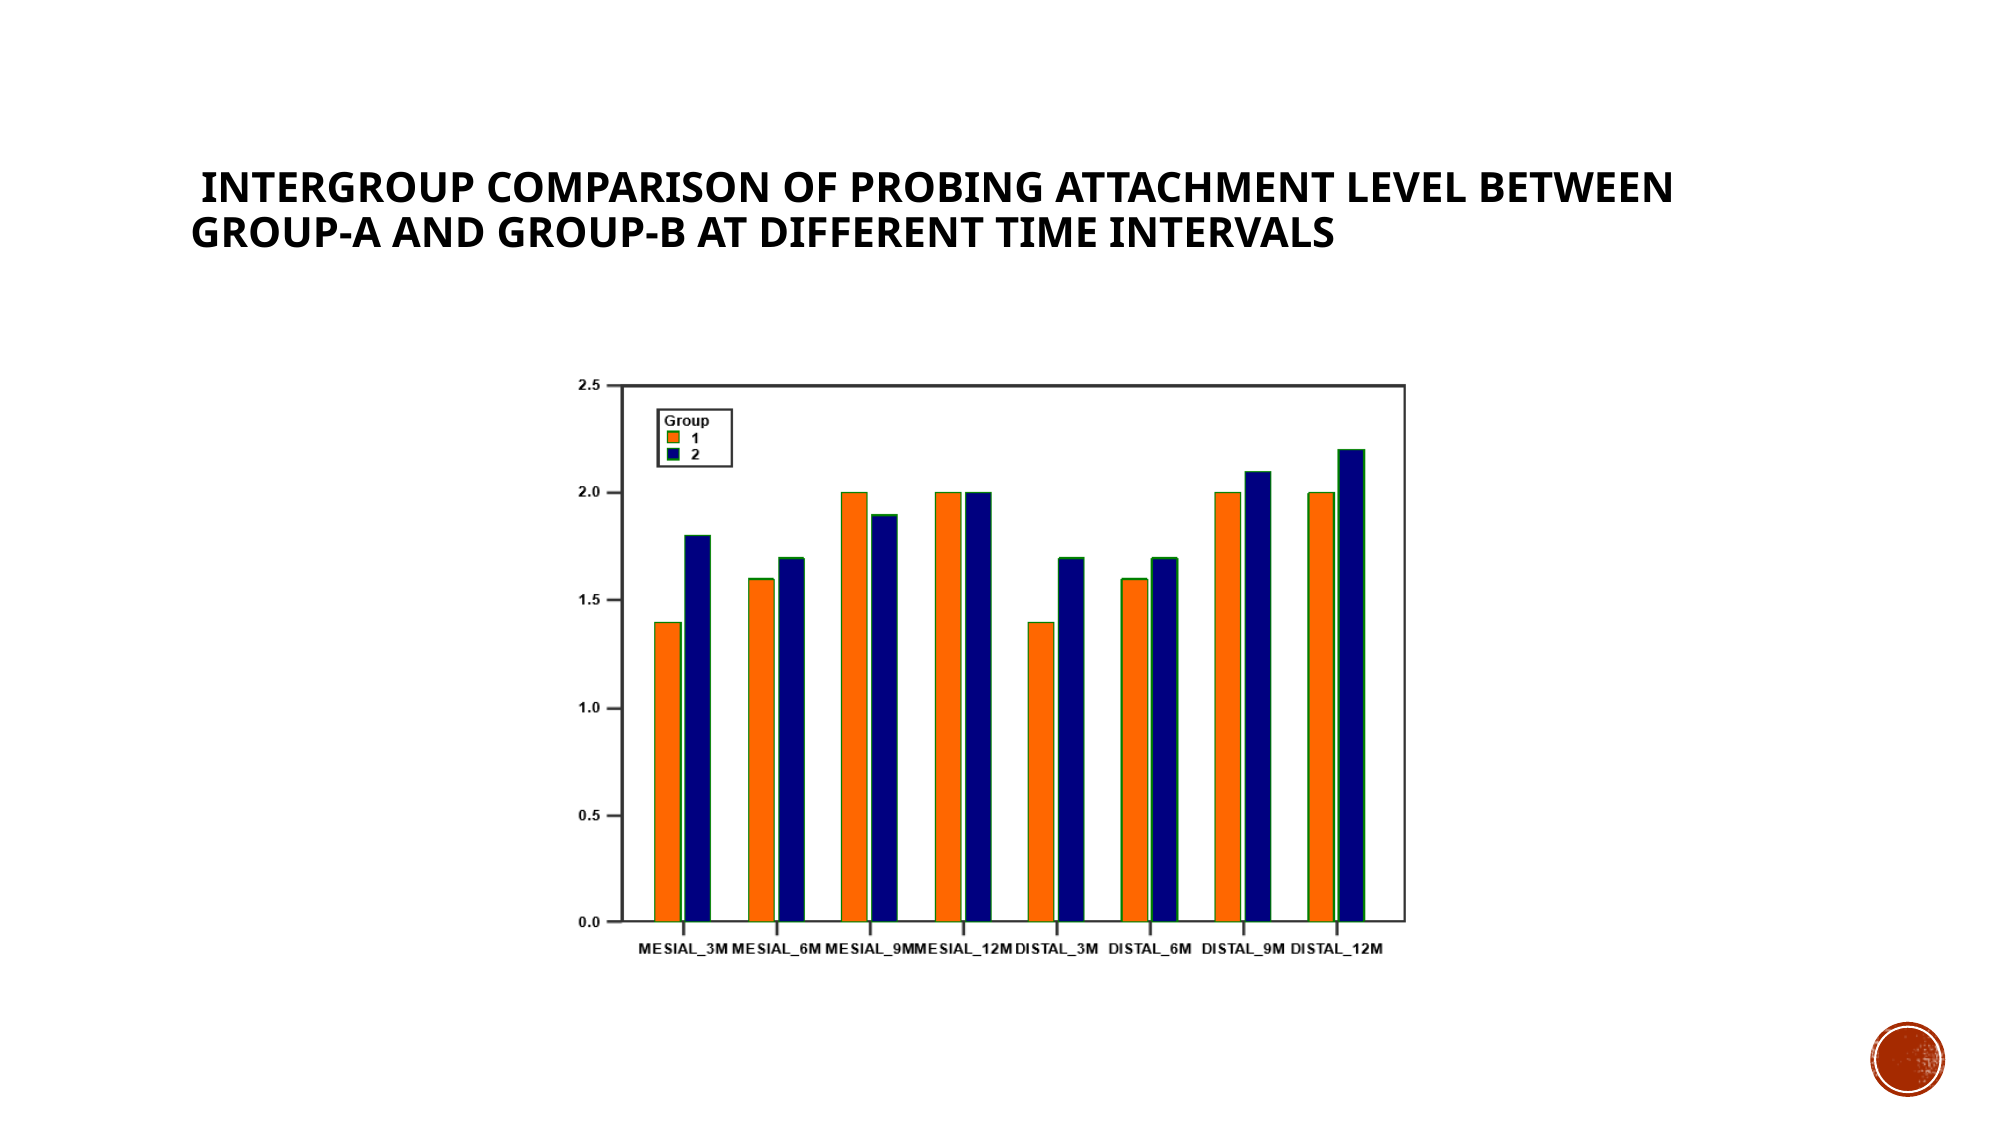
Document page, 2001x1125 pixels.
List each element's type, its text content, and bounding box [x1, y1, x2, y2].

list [547, 350, 1455, 1011]
title Intergroup comparison of Probing Attachment Level between Group-A and Group-B at different time intervals [175, 79, 1826, 344]
